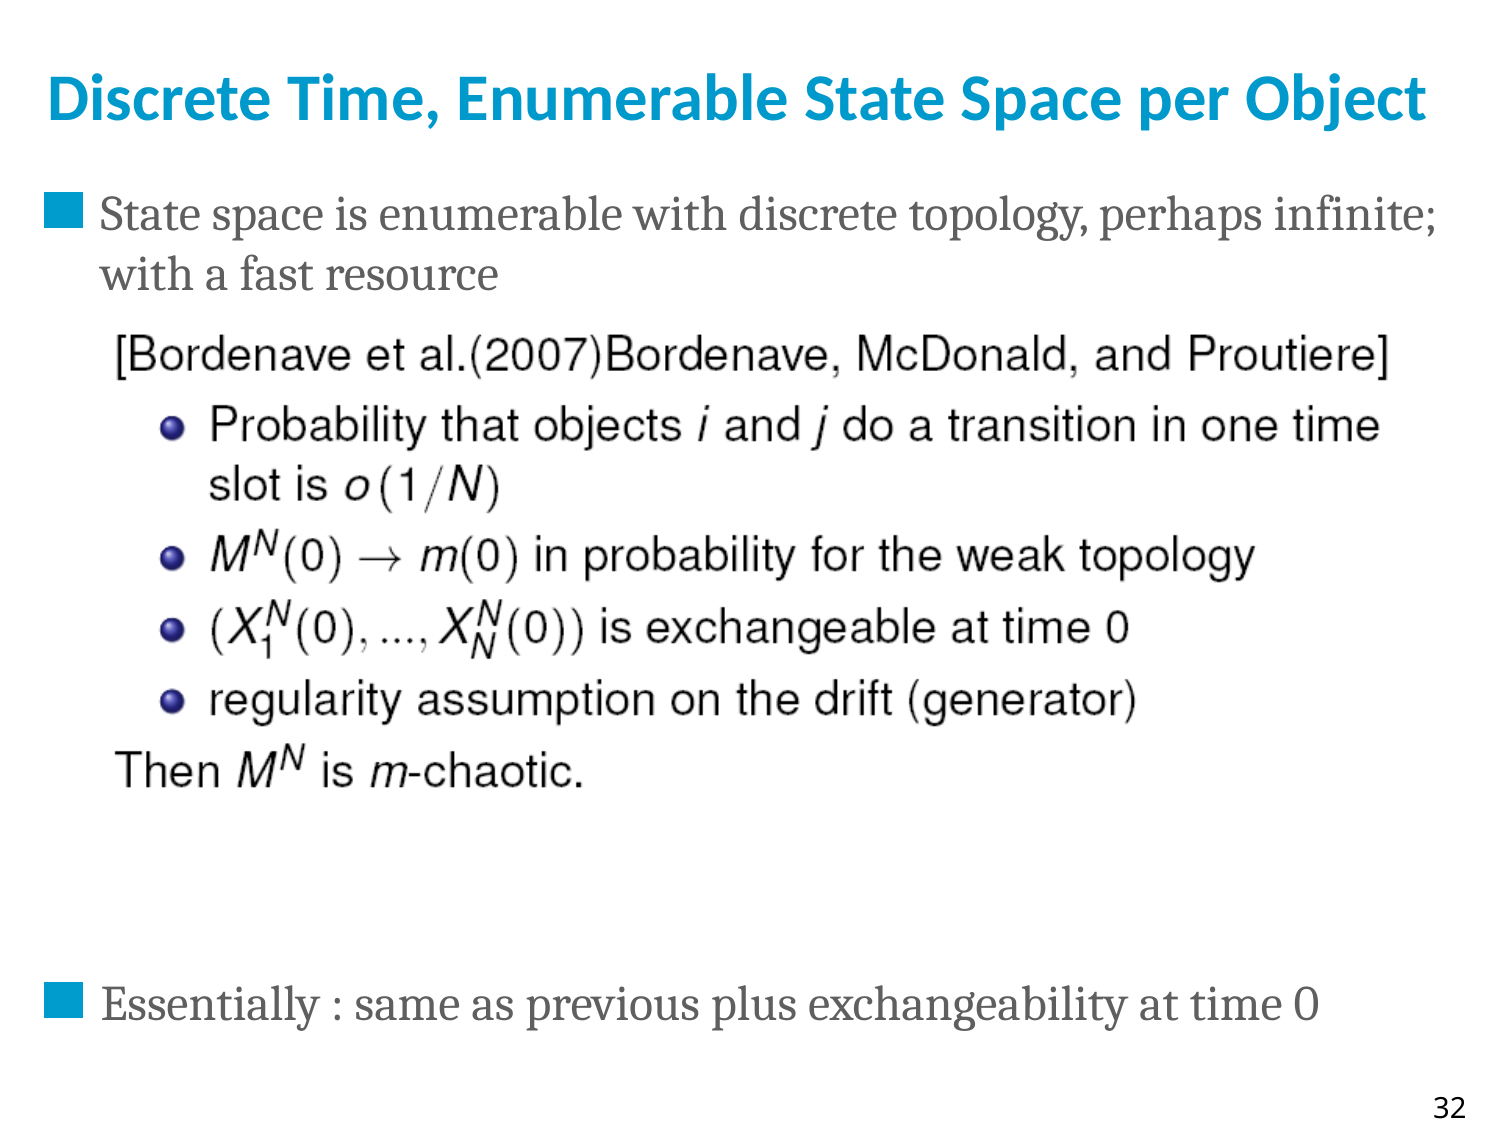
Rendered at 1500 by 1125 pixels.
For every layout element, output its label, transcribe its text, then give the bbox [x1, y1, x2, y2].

list State space is enumerable with discrete topology, perhaps infinite; with a fast resource Essentially : same as previous plus exchangeability at time 0 [29, 172, 1483, 1107]
title Discrete Time, Enumerable State Space per Object [17, 0, 1460, 188]
footer 32 [1399, 1082, 1500, 1125]
picture [94, 324, 1405, 801]
